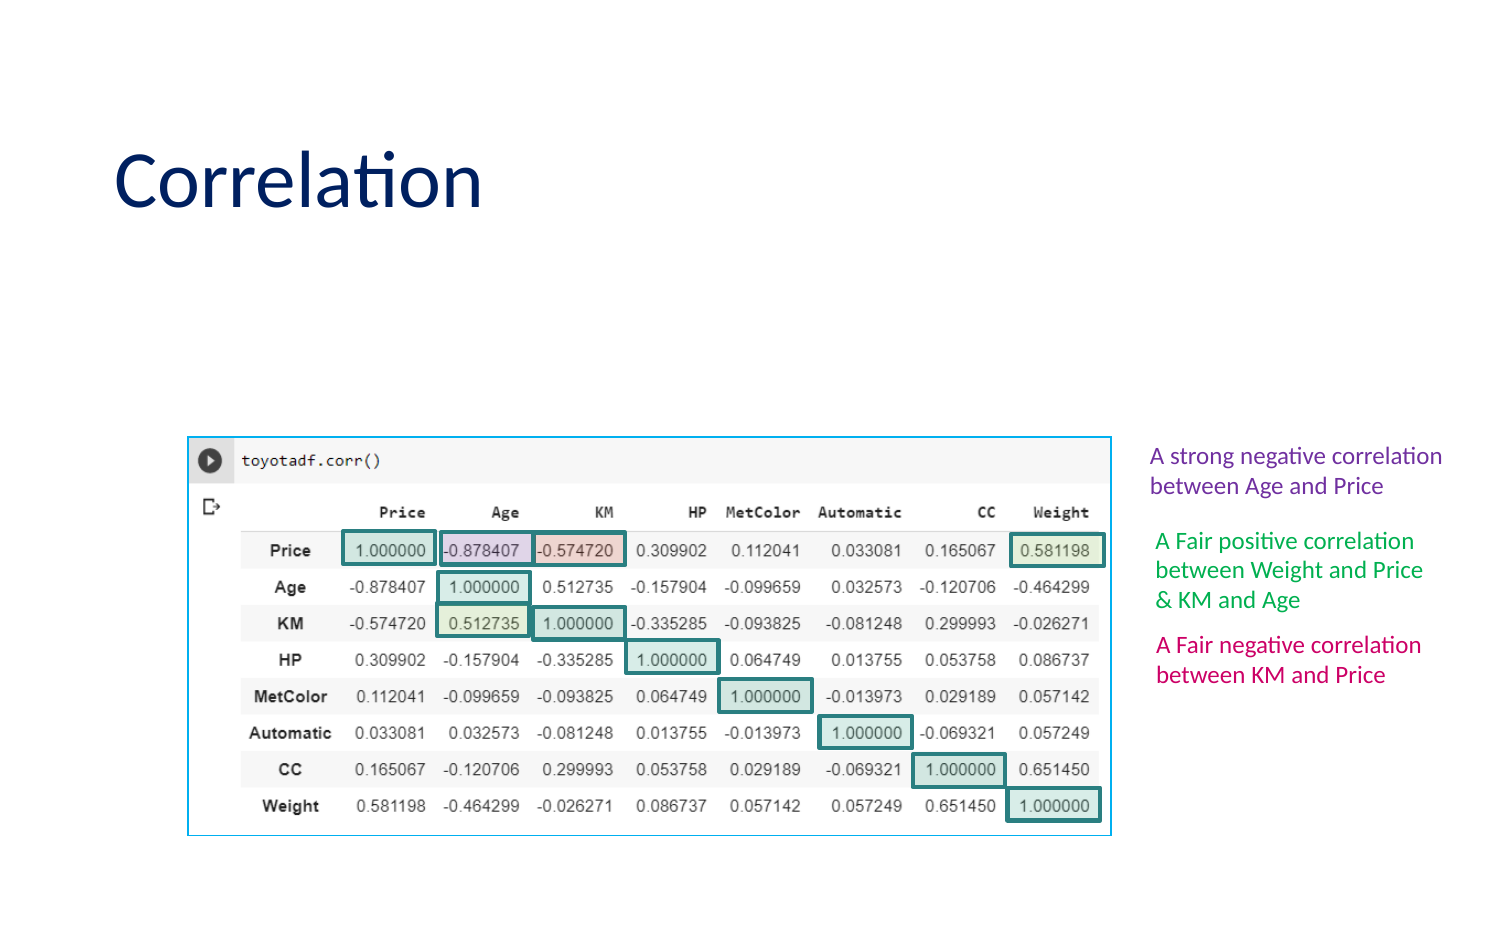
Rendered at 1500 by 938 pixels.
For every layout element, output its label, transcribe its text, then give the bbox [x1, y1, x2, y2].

text_box A Fair positive correlation between Weight and Price & KM and Age [1144, 518, 1467, 587]
picture [190, 439, 1109, 834]
text_box A Fair negative correlation between KM and Price [1144, 623, 1463, 737]
text_box A strong negative correlation between Age and Price [1138, 434, 1458, 548]
title Correlation [103, 49, 1397, 232]
